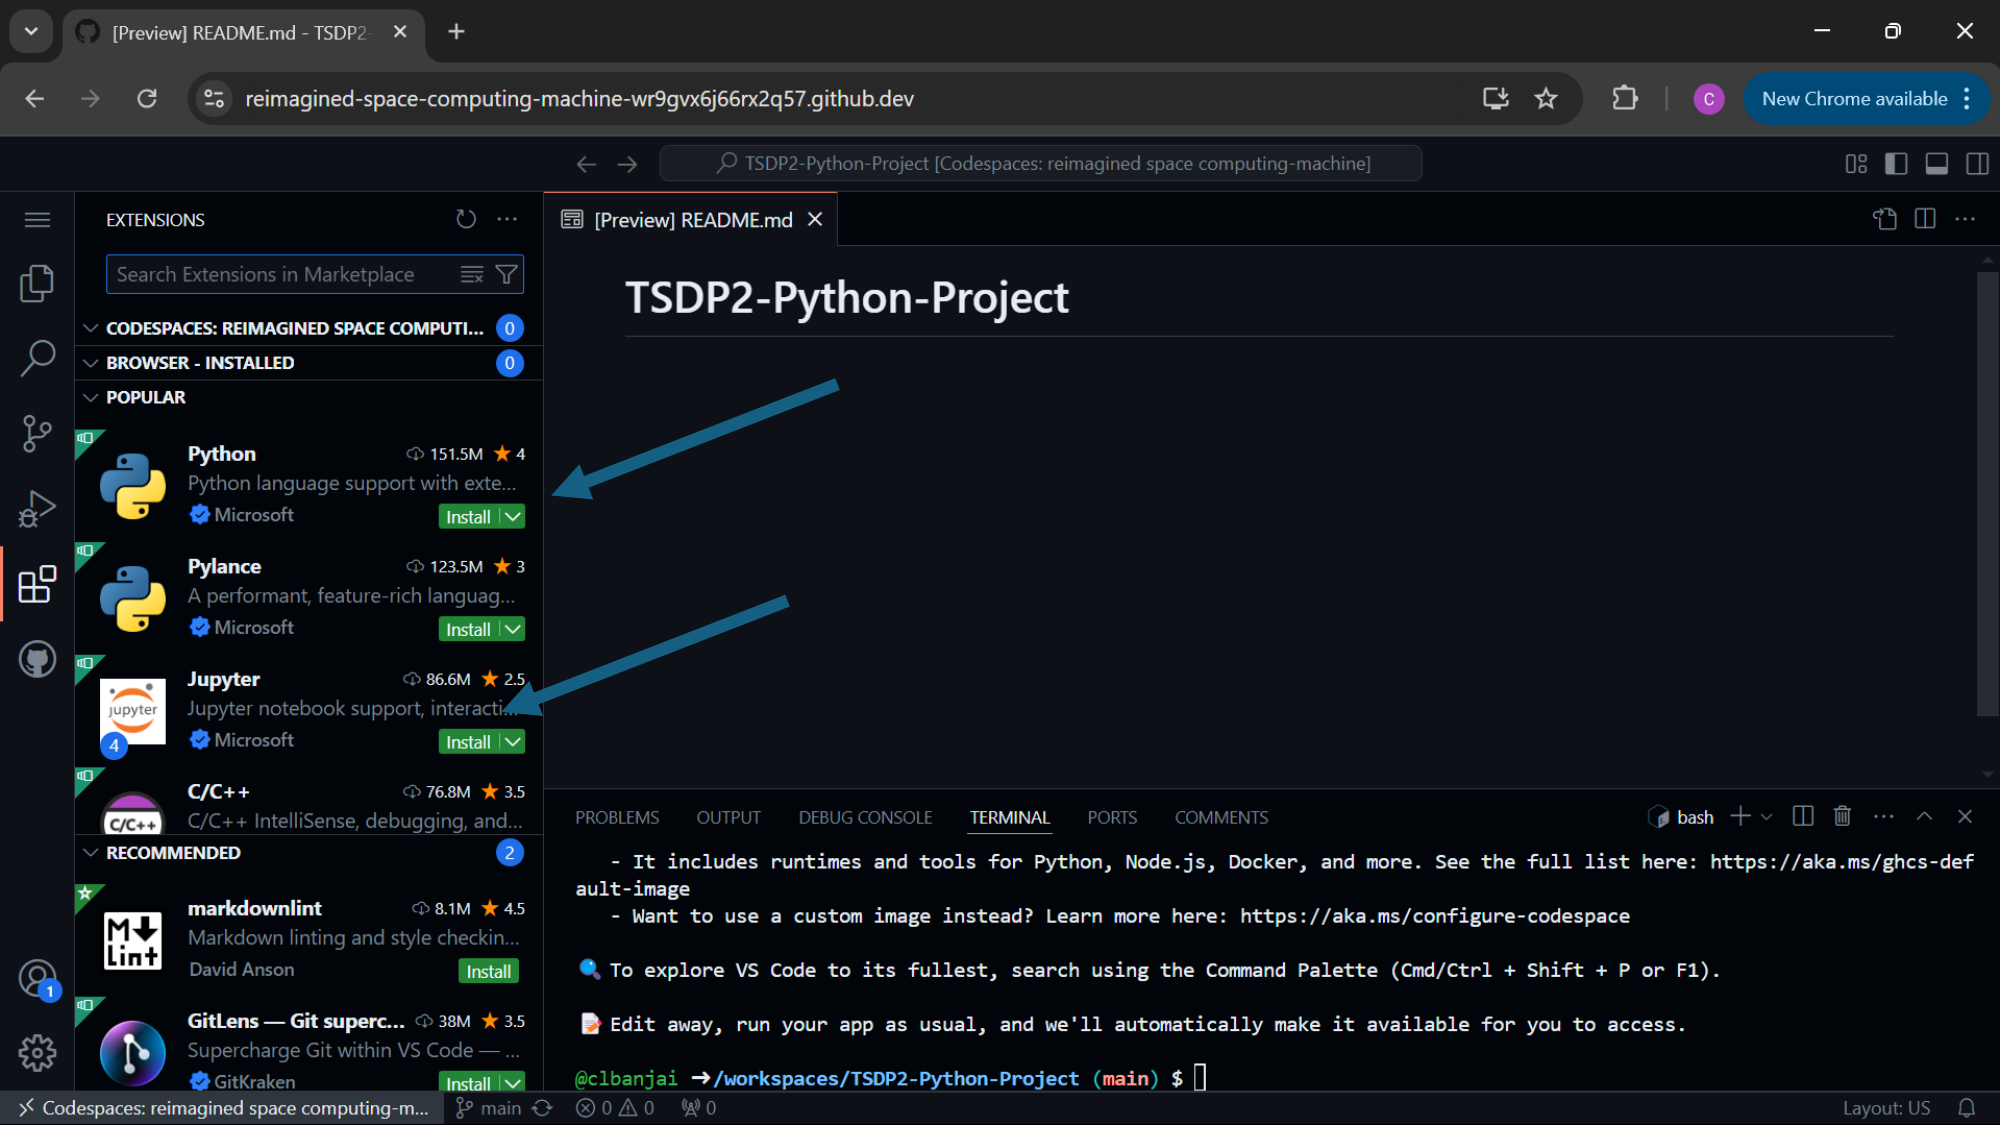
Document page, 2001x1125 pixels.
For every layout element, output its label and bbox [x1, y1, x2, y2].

picture [0, 0, 2000, 1125]
text_box [550, 383, 838, 496]
text_box [500, 600, 788, 713]
